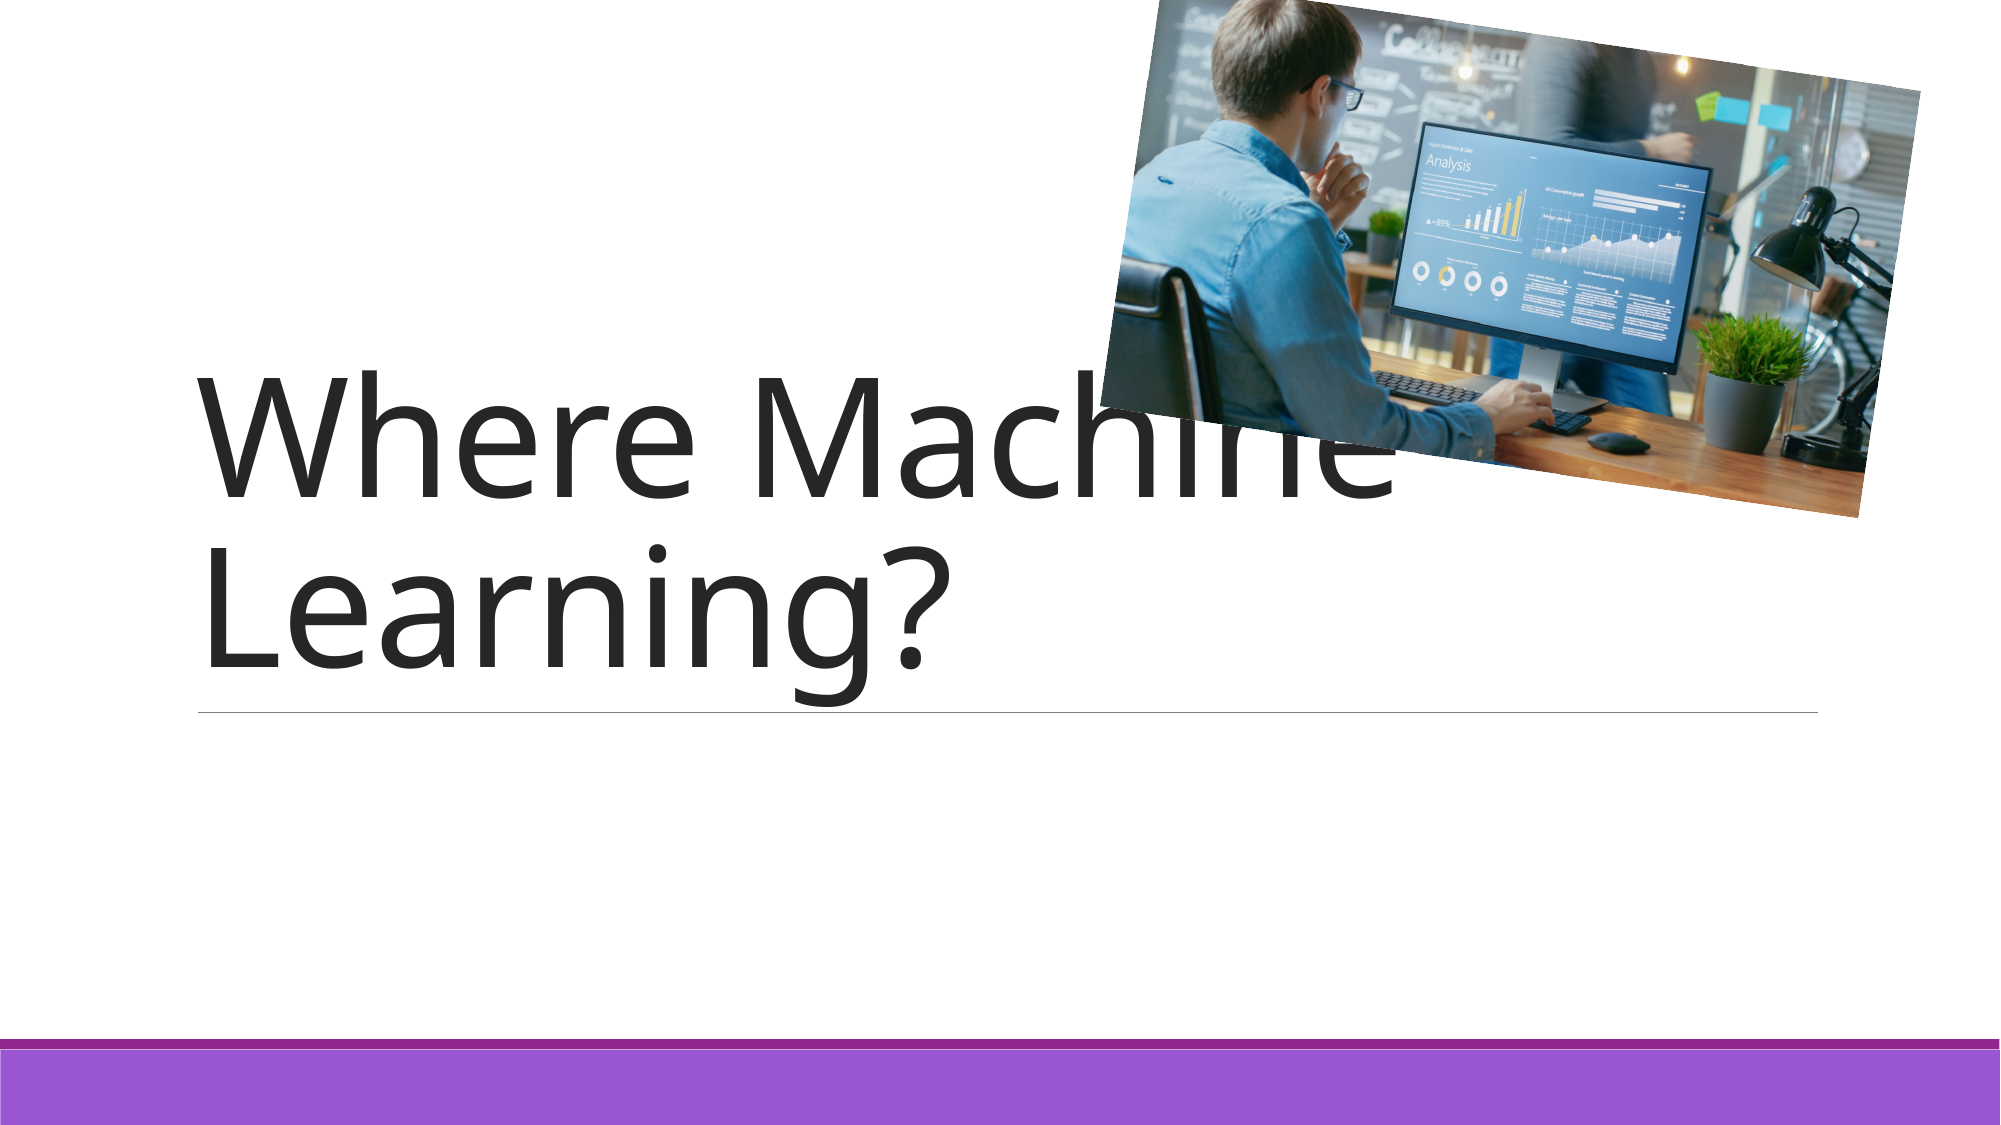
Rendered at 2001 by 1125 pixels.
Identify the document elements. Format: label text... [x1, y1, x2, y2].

picture [1101, 0, 1920, 517]
title Where Machine Learning? [180, 124, 1956, 710]
